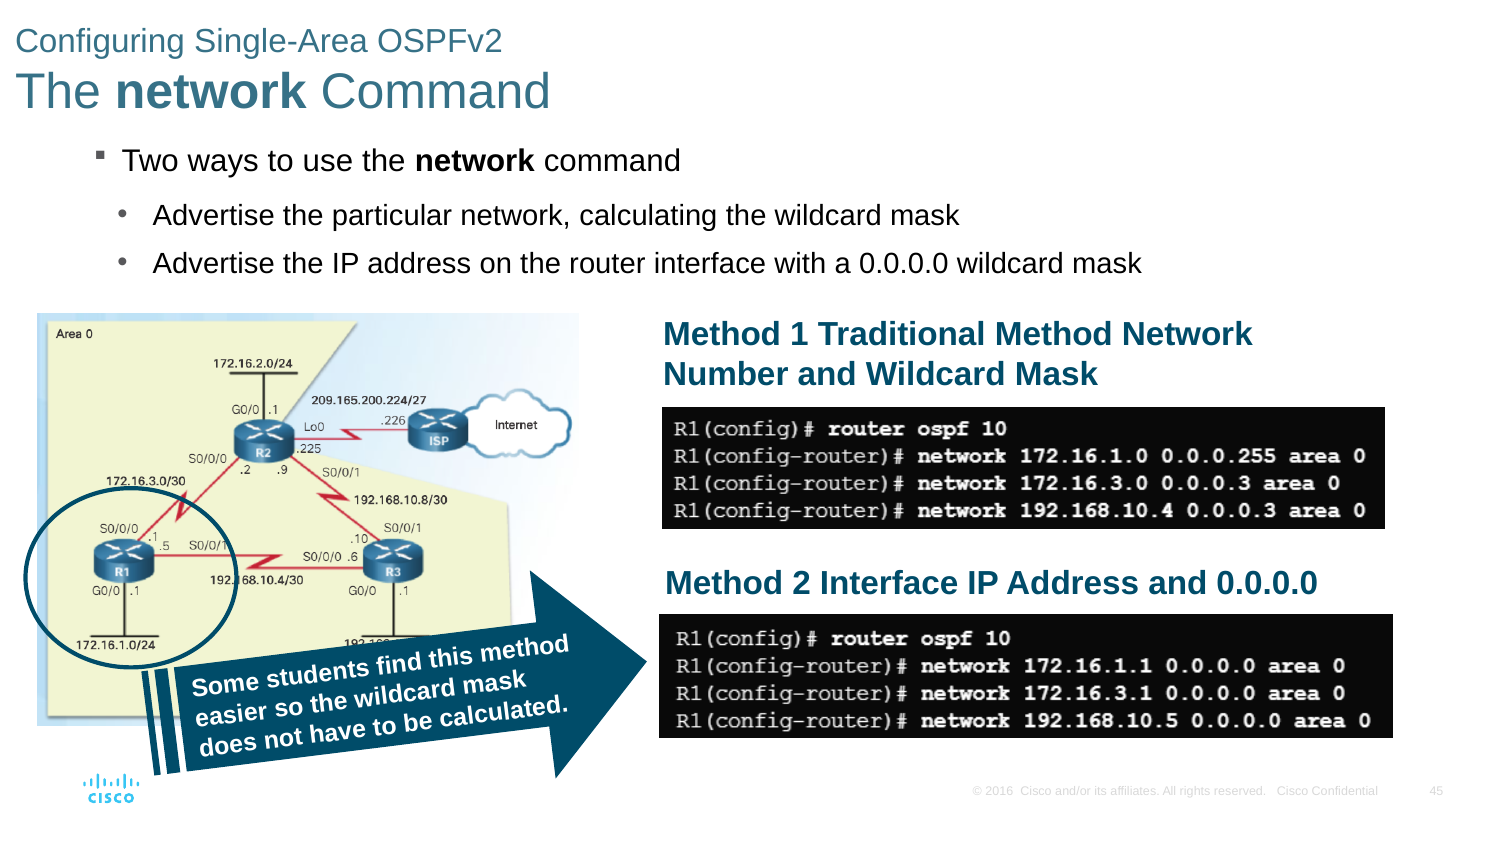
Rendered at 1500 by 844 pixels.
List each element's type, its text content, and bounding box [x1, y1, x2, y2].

picture [476, 679, 483, 691]
text_box Some students find this method easier so the wildcard mask does not have to be calculated. [548, 609, 649, 781]
picture [489, 708, 497, 720]
picture [419, 686, 431, 698]
picture [211, 711, 223, 723]
picture [408, 652, 420, 670]
picture [393, 660, 397, 672]
picture [225, 710, 235, 723]
picture [238, 709, 242, 721]
picture [531, 642, 538, 654]
picture [468, 706, 472, 723]
picture [441, 713, 452, 726]
picture [432, 685, 436, 697]
picture [503, 646, 510, 658]
text_box Method 1 Traditional Method Network Number and Wildcard Mask [648, 305, 1375, 400]
picture [464, 681, 468, 693]
picture [320, 694, 324, 711]
picture [389, 684, 401, 702]
picture [348, 662, 356, 677]
picture [225, 679, 236, 692]
picture [438, 649, 442, 666]
picture [197, 714, 207, 726]
picture [461, 651, 472, 664]
picture [410, 718, 417, 726]
picture [335, 697, 342, 709]
picture [444, 653, 451, 665]
picture [382, 686, 386, 703]
picture [339, 666, 346, 678]
text_box Some students find this method easier so the wildcard mask does not have to be calculated. [180, 735, 498, 774]
picture [311, 697, 318, 712]
picture [512, 705, 524, 717]
picture [442, 678, 454, 696]
picture [37, 625, 147, 726]
picture [482, 648, 493, 661]
picture [541, 641, 553, 654]
title Configuring Single-Area OSPFv2 The network Command [0, 6, 1500, 131]
picture [193, 679, 207, 696]
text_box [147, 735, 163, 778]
picture [494, 647, 500, 659]
picture [404, 688, 415, 701]
picture [486, 678, 498, 690]
picture [247, 678, 254, 690]
picture [476, 709, 486, 722]
picture [383, 721, 395, 726]
picture [659, 614, 1393, 738]
text_box Method 2 Interface IP Address and 0.0.0.0 [650, 553, 1432, 609]
picture [525, 638, 529, 655]
picture [513, 670, 525, 687]
picture [280, 670, 288, 685]
picture [320, 669, 327, 681]
list Two ways to use the network command Advertise the particular network, calculating the wildcard mask Advertise the IP address on the router interface with a 0.0.0.0 wildcard mask [78, 132, 1429, 819]
picture [259, 707, 263, 719]
picture [37, 491, 234, 665]
picture [524, 701, 532, 716]
picture [547, 695, 559, 713]
picture [377, 657, 383, 674]
picture [533, 703, 540, 715]
picture [357, 663, 368, 675]
picture [334, 667, 338, 679]
picture [355, 693, 372, 707]
picture [237, 678, 243, 690]
picture [455, 712, 467, 724]
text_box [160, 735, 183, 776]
text_box [23, 541, 32, 614]
picture [420, 717, 427, 726]
picture [290, 702, 302, 715]
picture [516, 641, 524, 656]
picture [469, 680, 475, 692]
picture [37, 313, 579, 726]
picture [556, 634, 568, 652]
picture [290, 672, 297, 684]
picture [276, 703, 287, 715]
picture [245, 708, 252, 720]
picture [305, 665, 317, 683]
picture [298, 671, 302, 683]
picture [268, 674, 279, 687]
picture [662, 407, 1385, 530]
picture [325, 698, 332, 710]
picture [209, 681, 222, 694]
picture [398, 659, 405, 671]
picture [429, 652, 437, 667]
picture [500, 676, 511, 688]
picture [504, 702, 508, 719]
